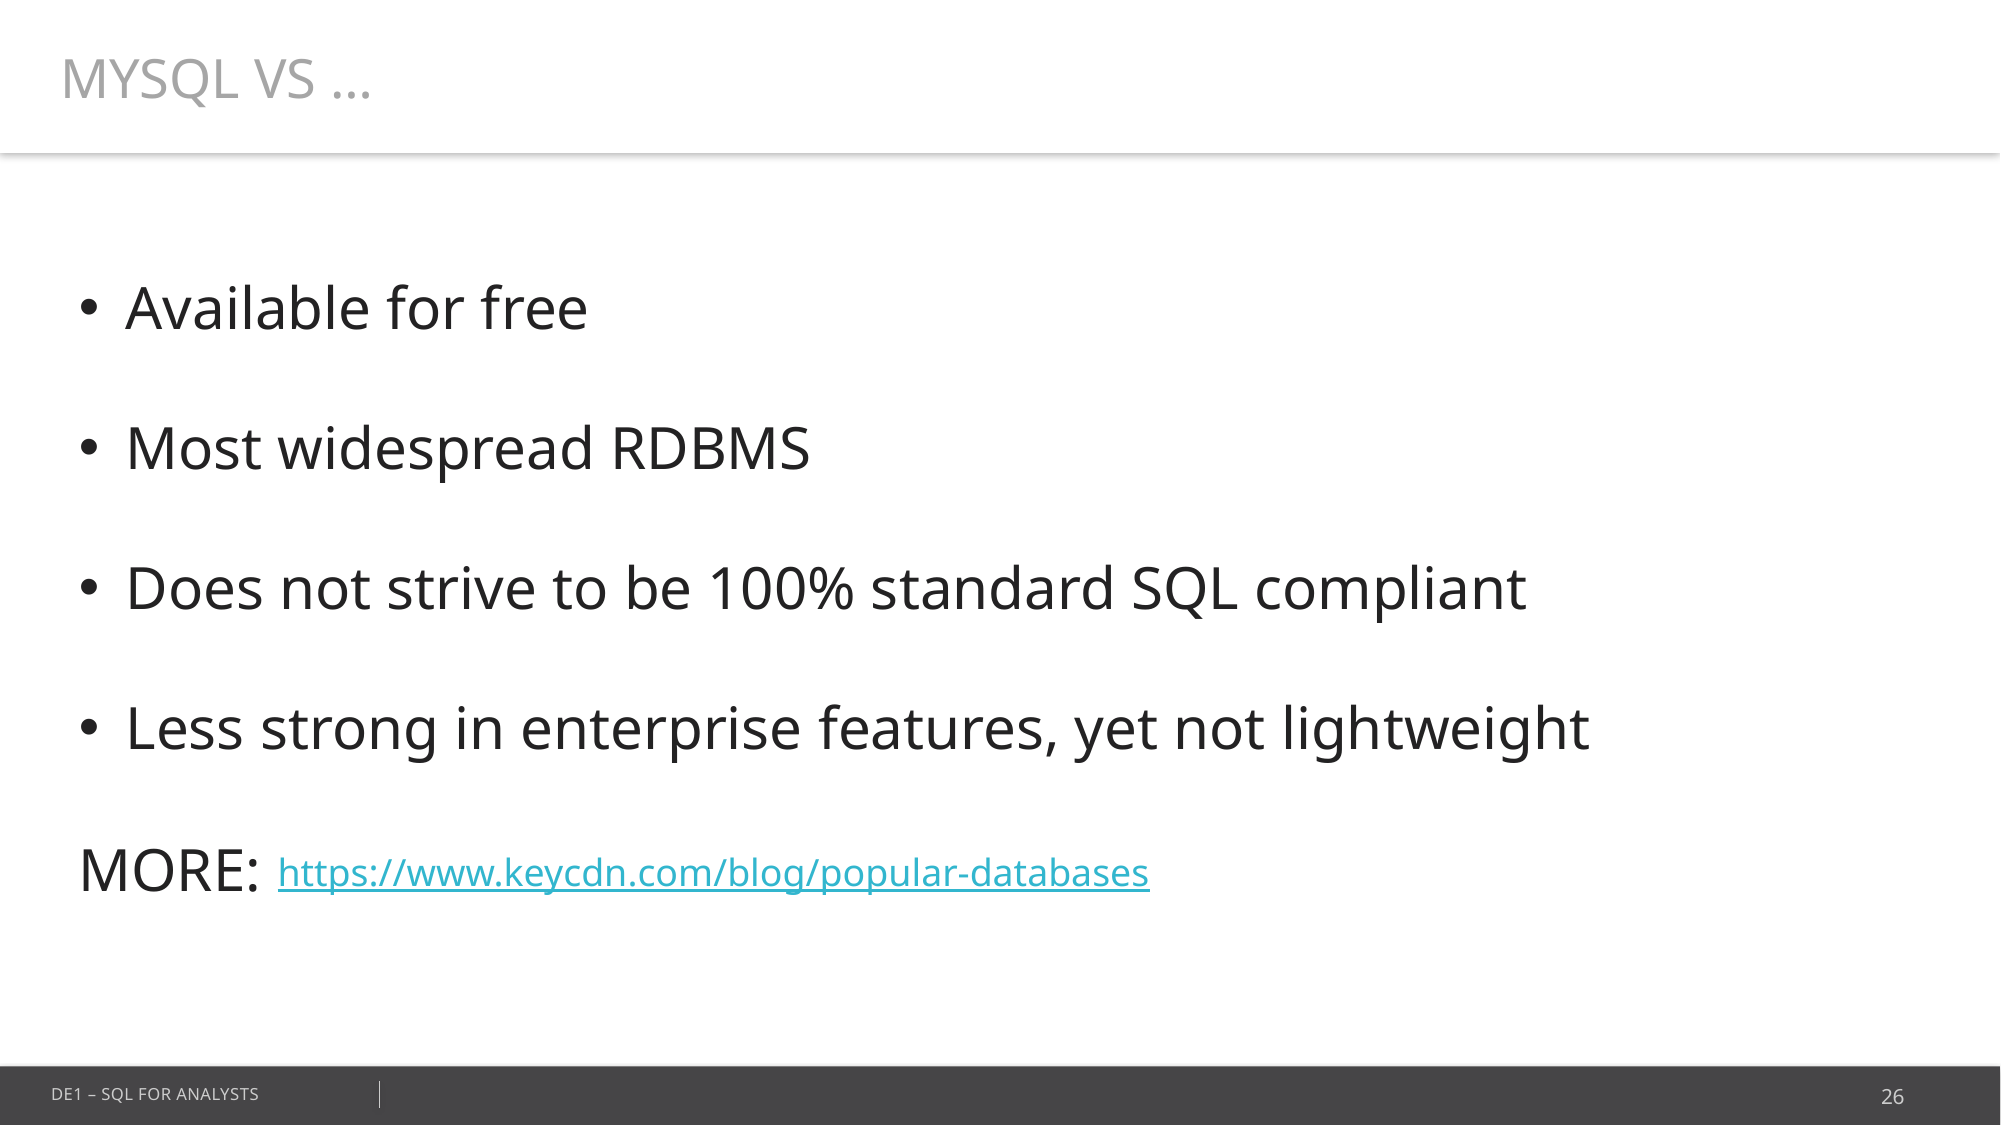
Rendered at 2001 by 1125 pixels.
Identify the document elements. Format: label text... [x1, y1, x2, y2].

text_box Available for free Most widespread RDBMS Does not strive to be 100% standard SQL compliant Less strong in enterprise features, yet not lightweight [64, 193, 1863, 769]
text_box https://www.keycdn.com/blog/popular-databases [262, 841, 1270, 953]
text_box MORE: [64, 826, 289, 911]
list MYSQL VS … [0, 0, 2000, 153]
